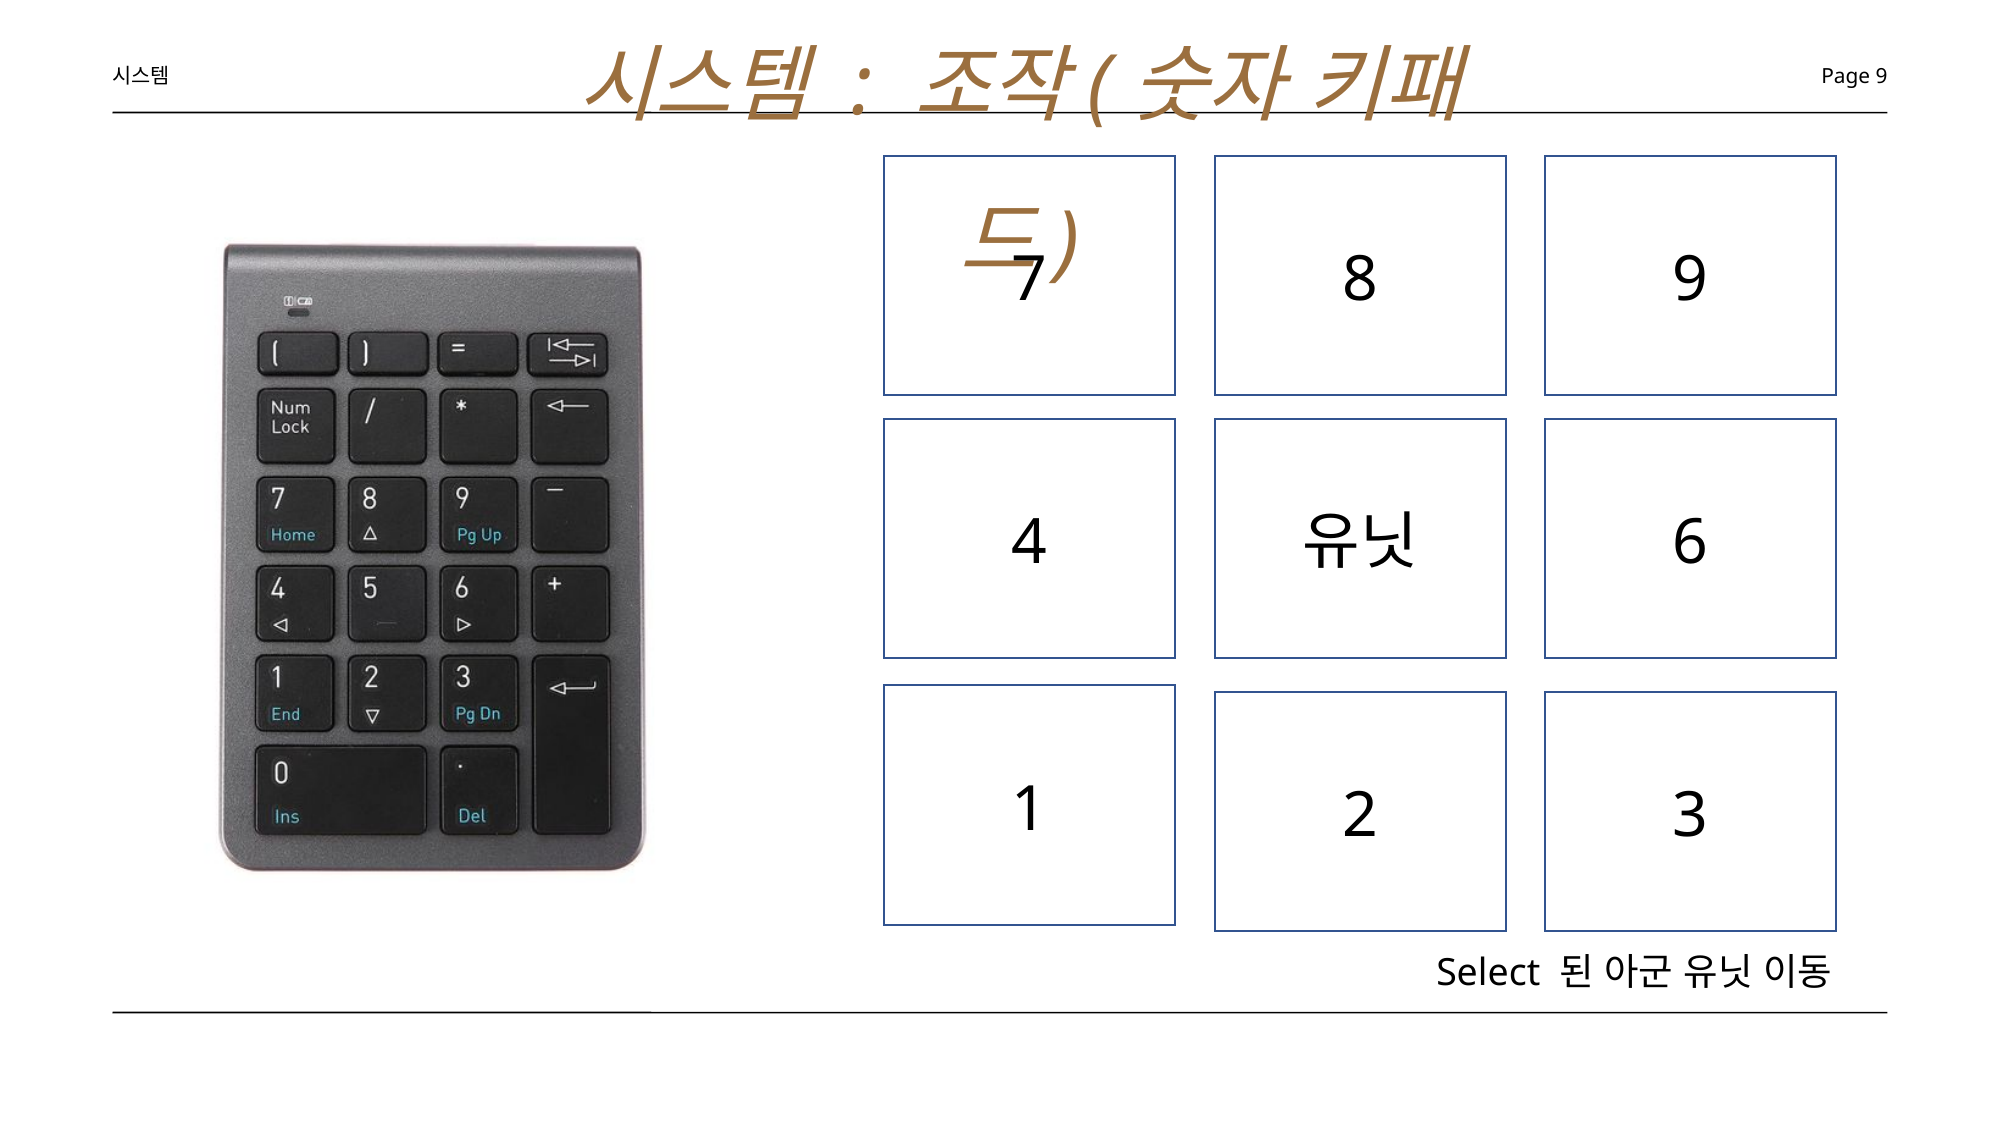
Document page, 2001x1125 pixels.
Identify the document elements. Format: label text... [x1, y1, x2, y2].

text_box Page 9 [1506, 58, 1888, 88]
text_box 6 [1544, 418, 1837, 659]
text_box 시스템 : 조작(숫자 키패드) [533, 0, 1506, 287]
text_box 1 [883, 684, 1176, 926]
text_box 3 [1544, 691, 1837, 932]
text_box 시스템 [112, 58, 495, 88]
text_box 4 [883, 418, 1176, 659]
text_box 유닛 [1214, 418, 1507, 659]
text_box 2 [1214, 691, 1507, 932]
text_box 8 [1214, 155, 1507, 396]
text_box 9 [1544, 155, 1837, 396]
picture [88, 218, 776, 907]
text_box Select 된 아군 유닛 이동 [1156, 940, 1847, 1001]
text_box 7 [883, 155, 1176, 396]
